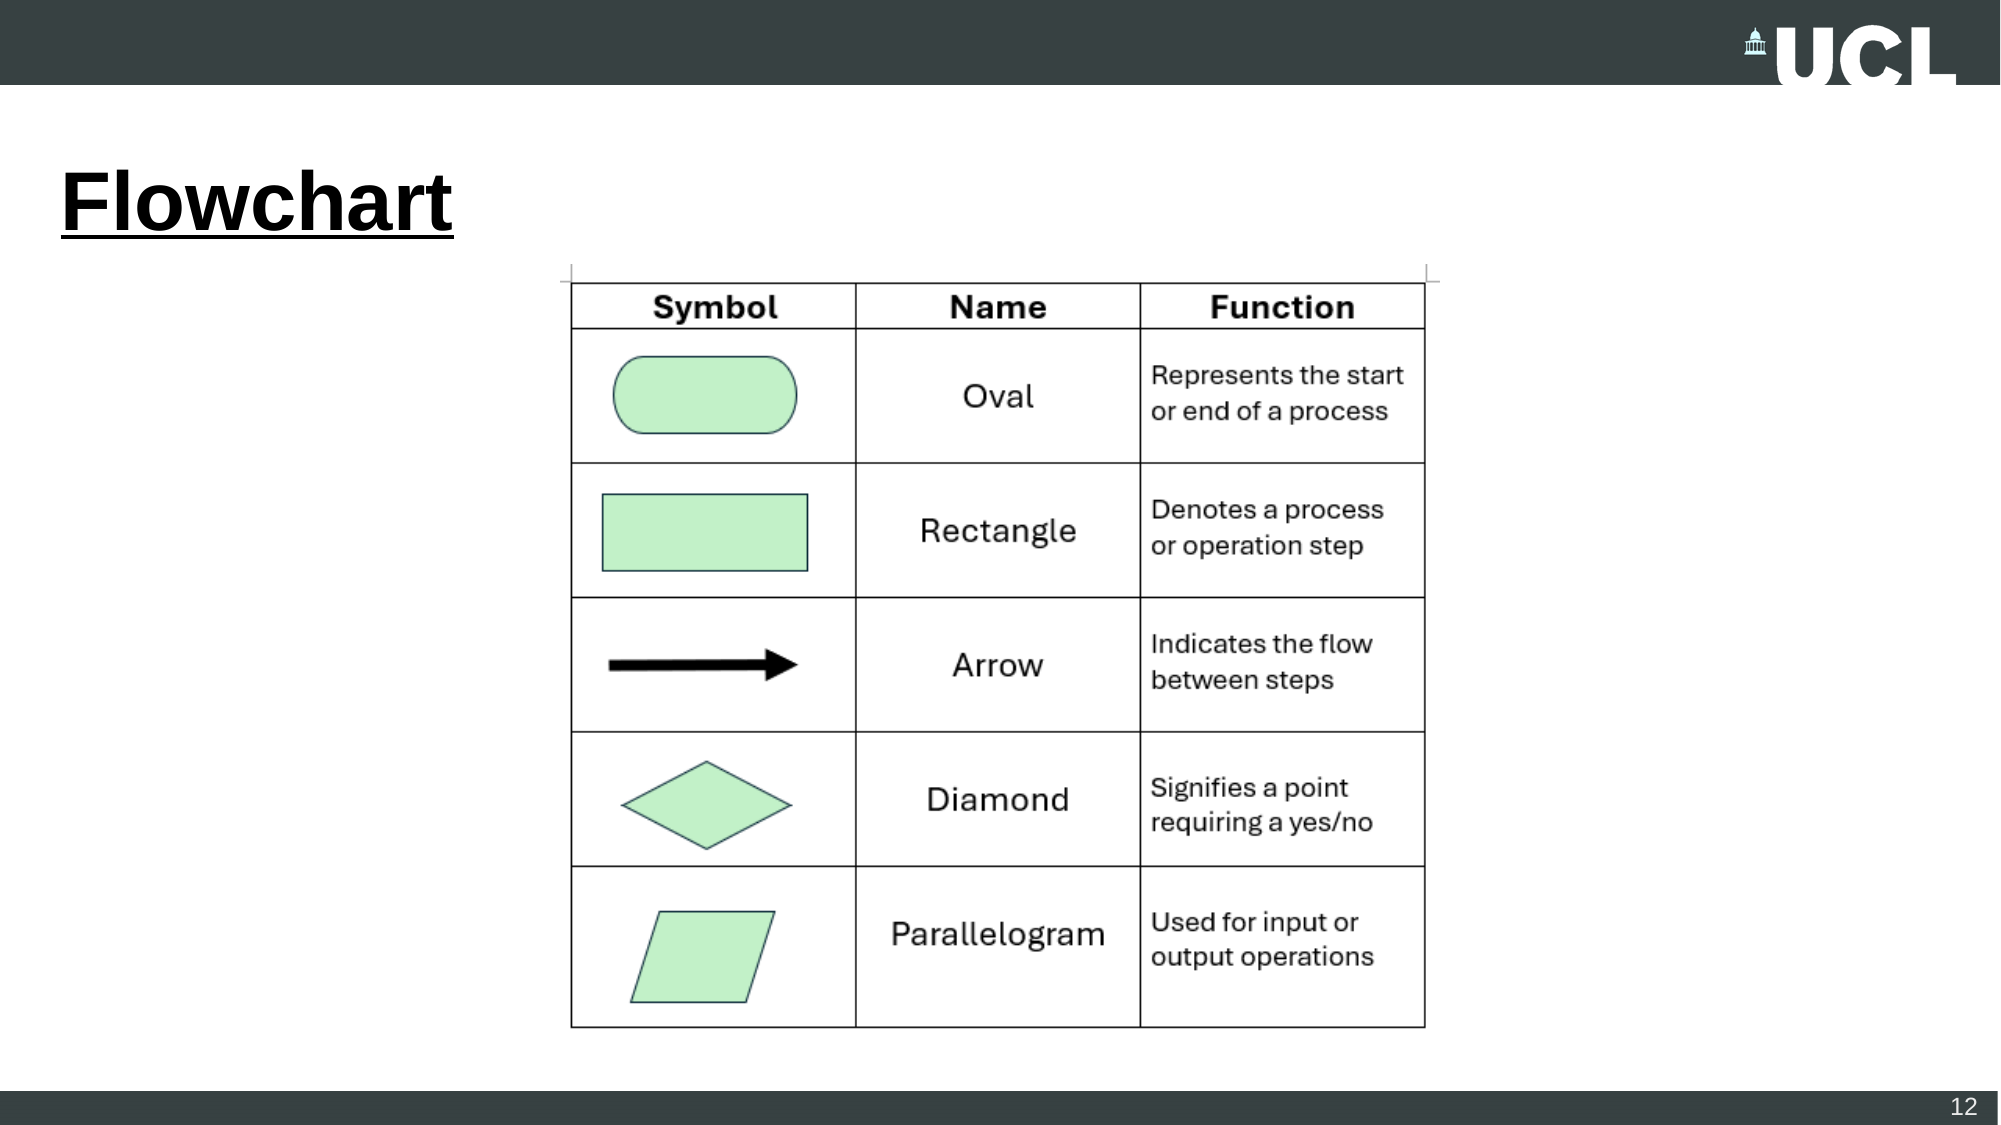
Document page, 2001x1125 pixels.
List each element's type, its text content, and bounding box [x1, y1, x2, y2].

picture [559, 263, 1440, 1045]
slide_number 12 [1935, 1082, 2000, 1125]
title Flowchart [45, 139, 1903, 254]
